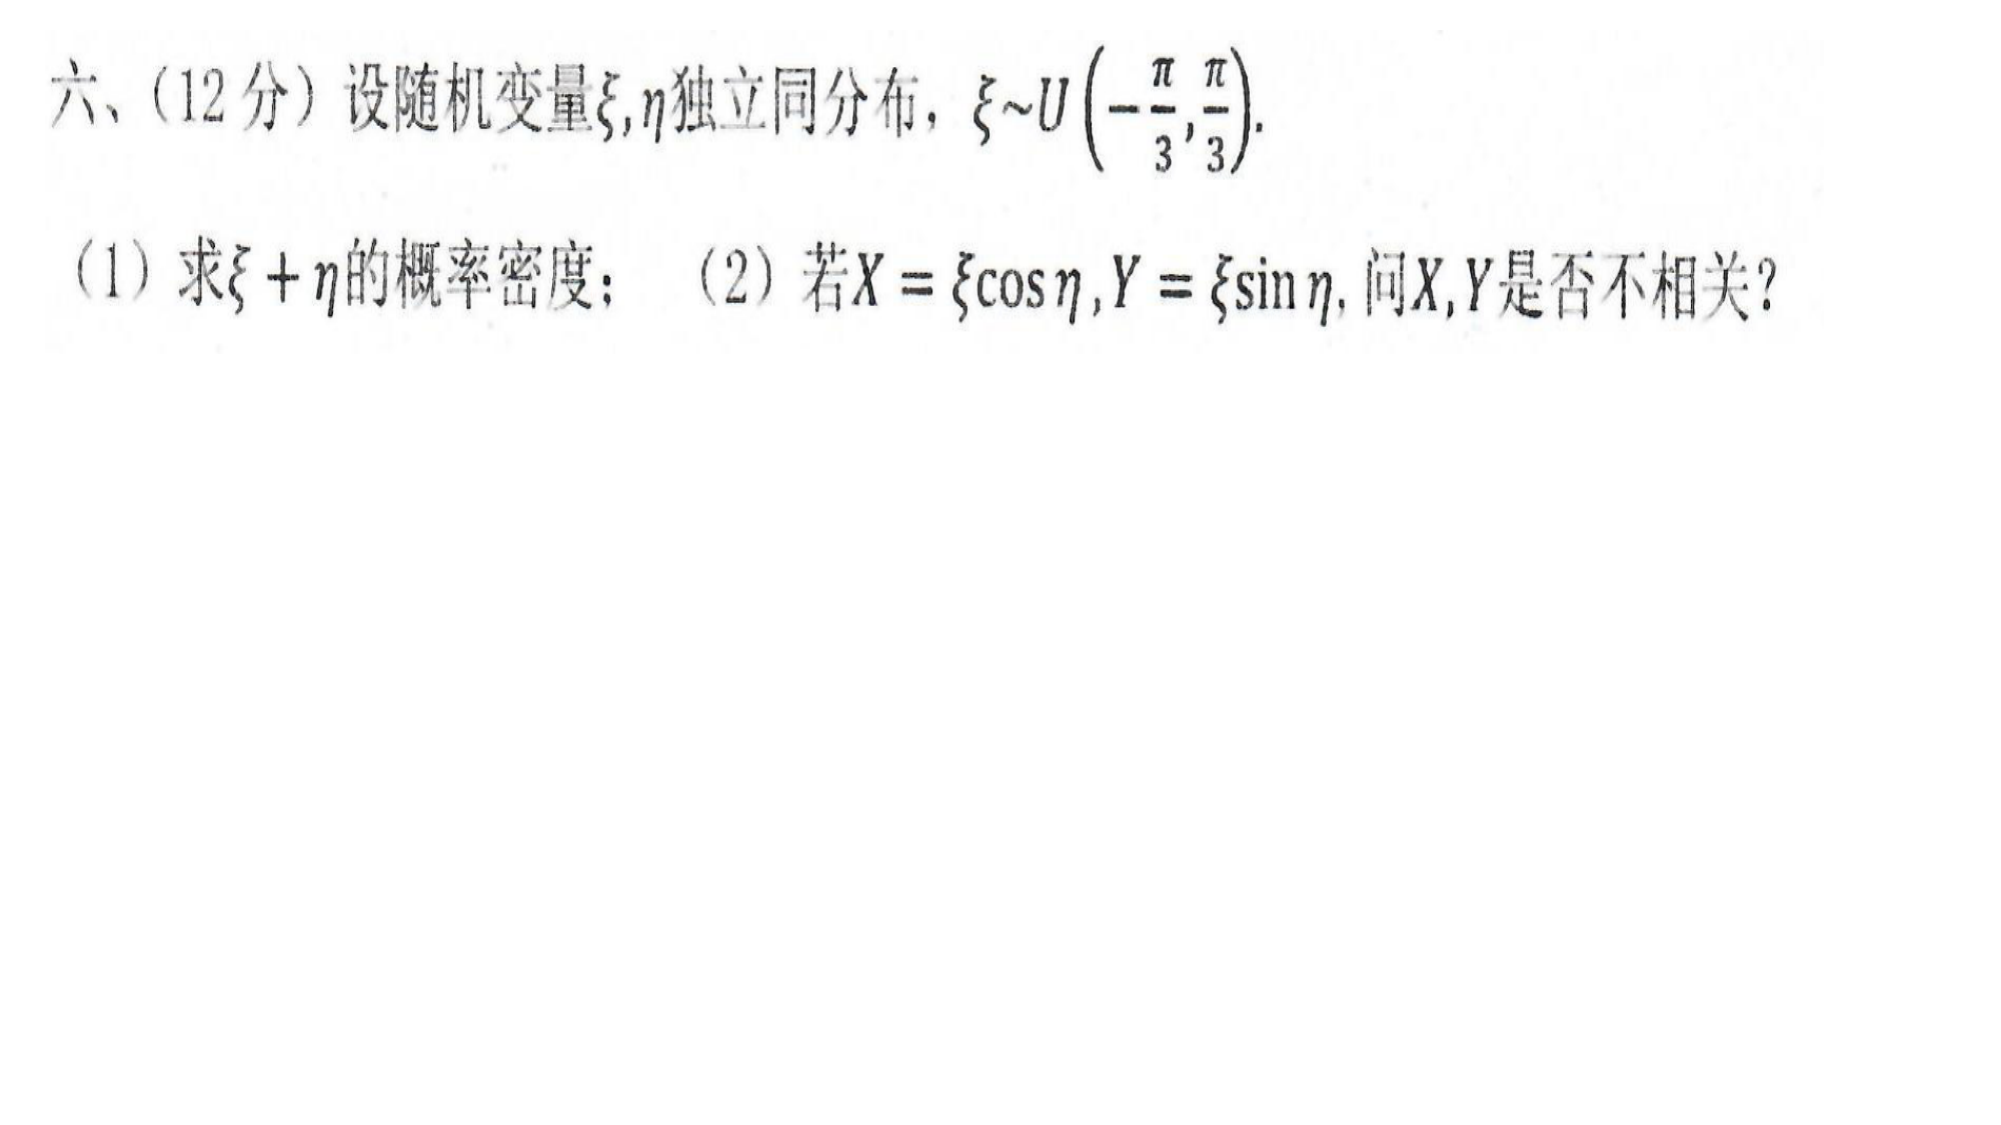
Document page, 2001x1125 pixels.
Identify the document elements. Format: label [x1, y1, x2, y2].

picture [45, 30, 1824, 354]
